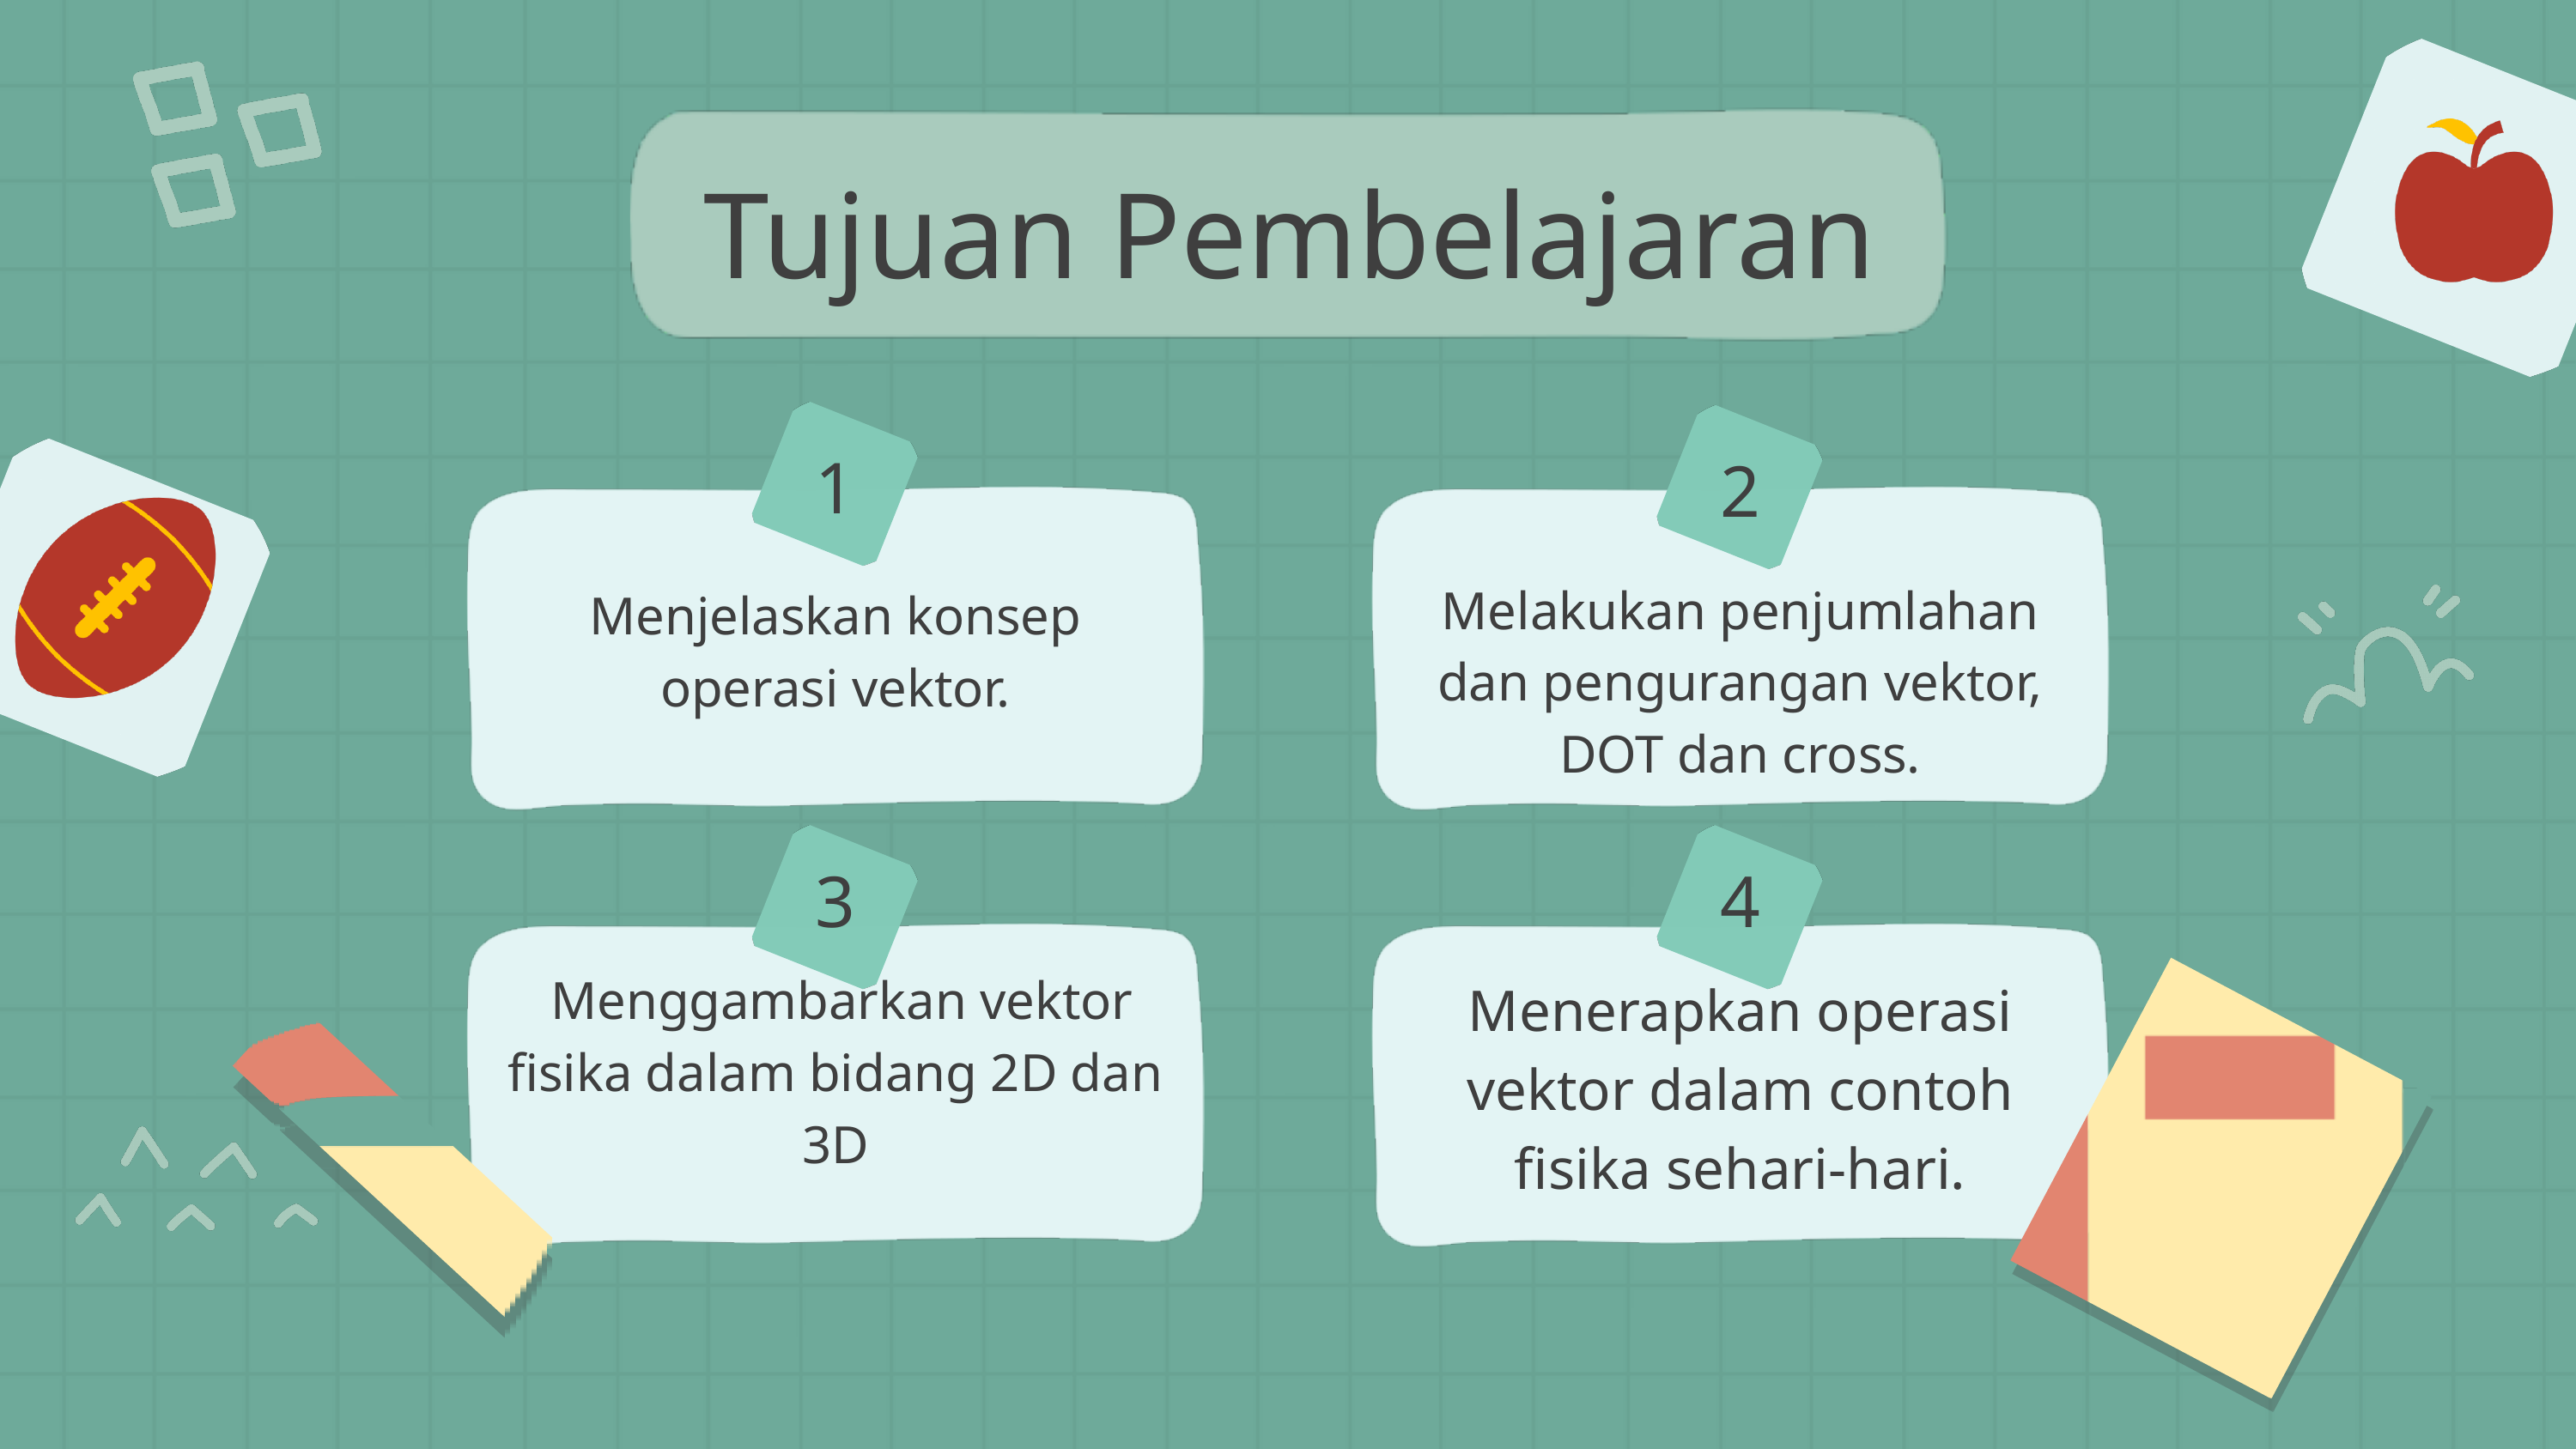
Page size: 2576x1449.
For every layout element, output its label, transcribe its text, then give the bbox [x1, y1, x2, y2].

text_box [2012, 965, 2433, 1405]
text_box [466, 919, 780, 997]
picture [2166, 957, 2185, 965]
text_box Menerapkan operasi vektor dalam contoh fisika sehari-hari. [1399, 964, 2013, 1201]
text_box 1 [791, 429, 880, 529]
text_box [629, 303, 1951, 347]
text_box [132, 61, 322, 228]
text_box [615, 919, 1205, 1250]
text_box 3 [791, 842, 880, 942]
text_box [0, 428, 210, 785]
text_box [1371, 482, 2110, 812]
text_box [6, 488, 224, 706]
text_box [232, 998, 611, 1379]
text_box [73, 1123, 228, 1246]
text_box Tujuan Pembelajaran [611, 137, 1970, 303]
text_box 4 [1696, 842, 1785, 942]
text_box 2 [1696, 432, 1785, 531]
text_box Menggambarkan vektor fisika dalam bidang 2D dan 3D [483, 957, 1188, 1173]
text_box Menjelaskan konsep operasi vektor. [519, 573, 1152, 717]
text_box [1371, 919, 2008, 1250]
text_box [2295, 28, 2576, 385]
text_box [749, 397, 922, 570]
text_box [2393, 118, 2555, 285]
text_box [0, 0, 2576, 1449]
text_box [629, 106, 1951, 137]
text_box [2297, 584, 2475, 724]
text_box [1654, 400, 1827, 573]
text_box [749, 820, 922, 993]
text_box [1790, 919, 2110, 964]
text_box Melakukan penjumlahan dan pengurangan vektor, DOT dan cross. [1415, 567, 2065, 784]
text_box [224, 508, 279, 669]
text_box [1654, 820, 1827, 993]
text_box [466, 482, 1205, 812]
